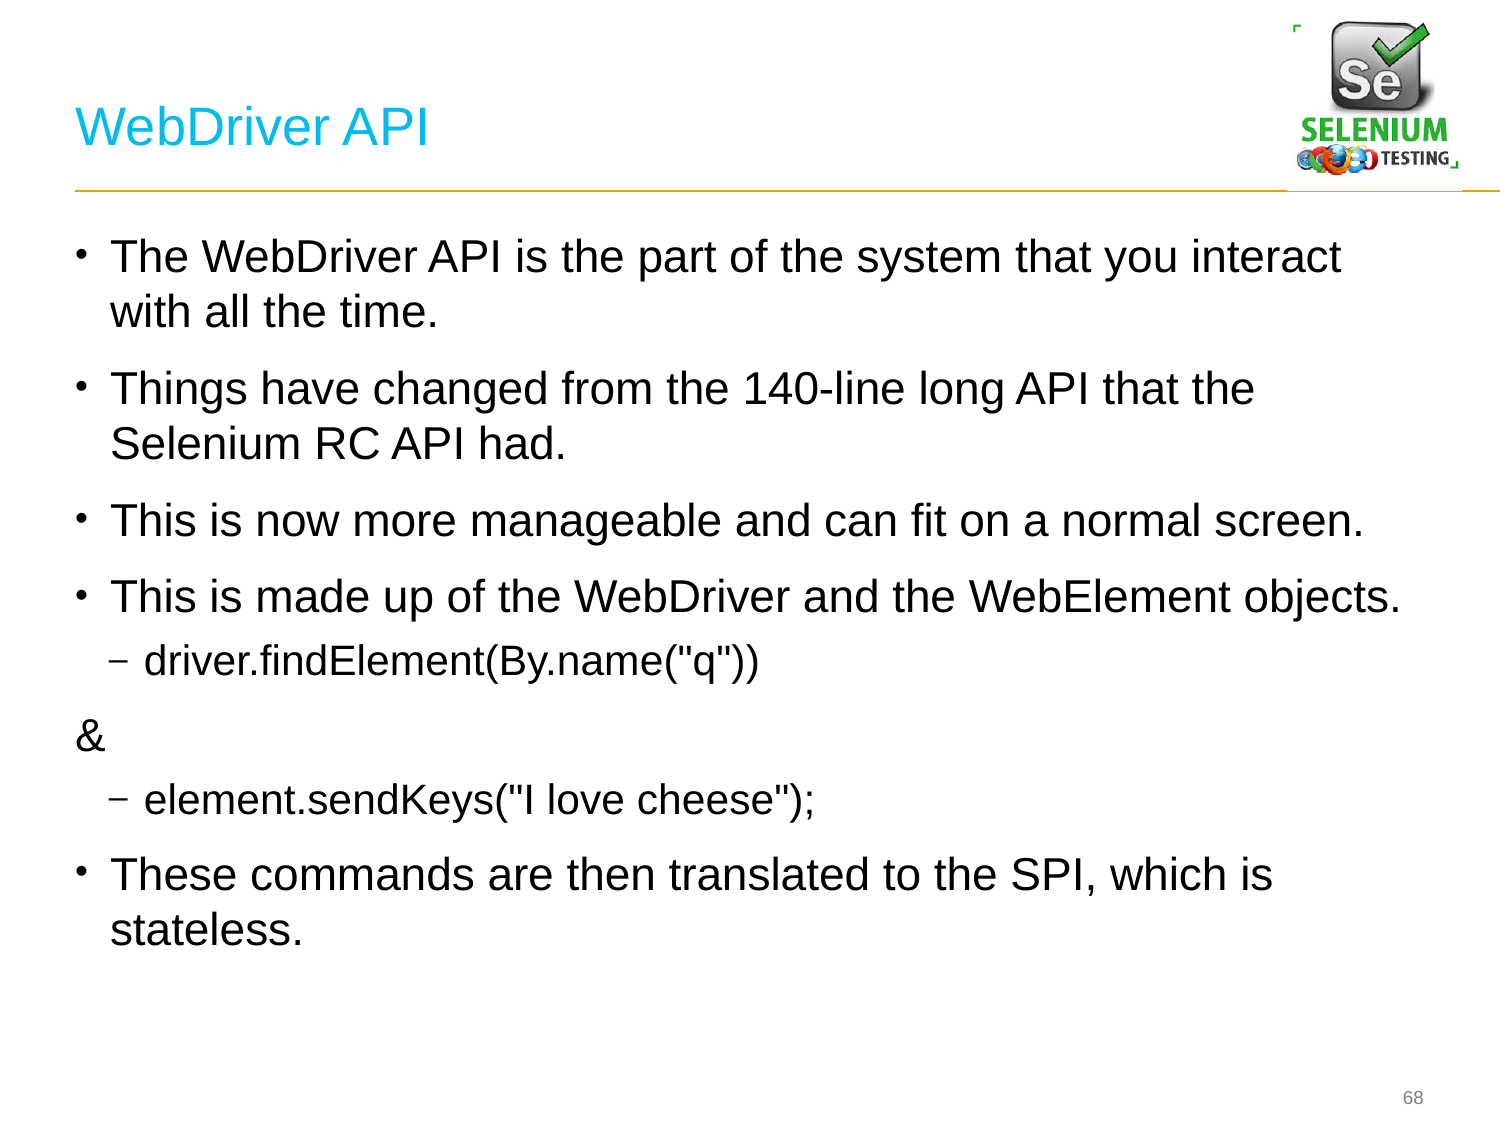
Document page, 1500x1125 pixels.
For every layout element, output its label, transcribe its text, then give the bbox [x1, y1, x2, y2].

picture [1287, 16, 1462, 191]
list The WebDriver API is the part of the system that you interact with all the time. Things have changed from the 140-line long API that the Selenium RC API had. This is now more manageable and can fit on a normal screen. This is made up of the WebDriver and the WebElement objects. driver.findElement(By.name("q")) & element.sendKeys("I love cheese"); These commands are then translated to the SPI, which is stateless. [75, 226, 1425, 1018]
title WebDriver API [75, 27, 1422, 157]
